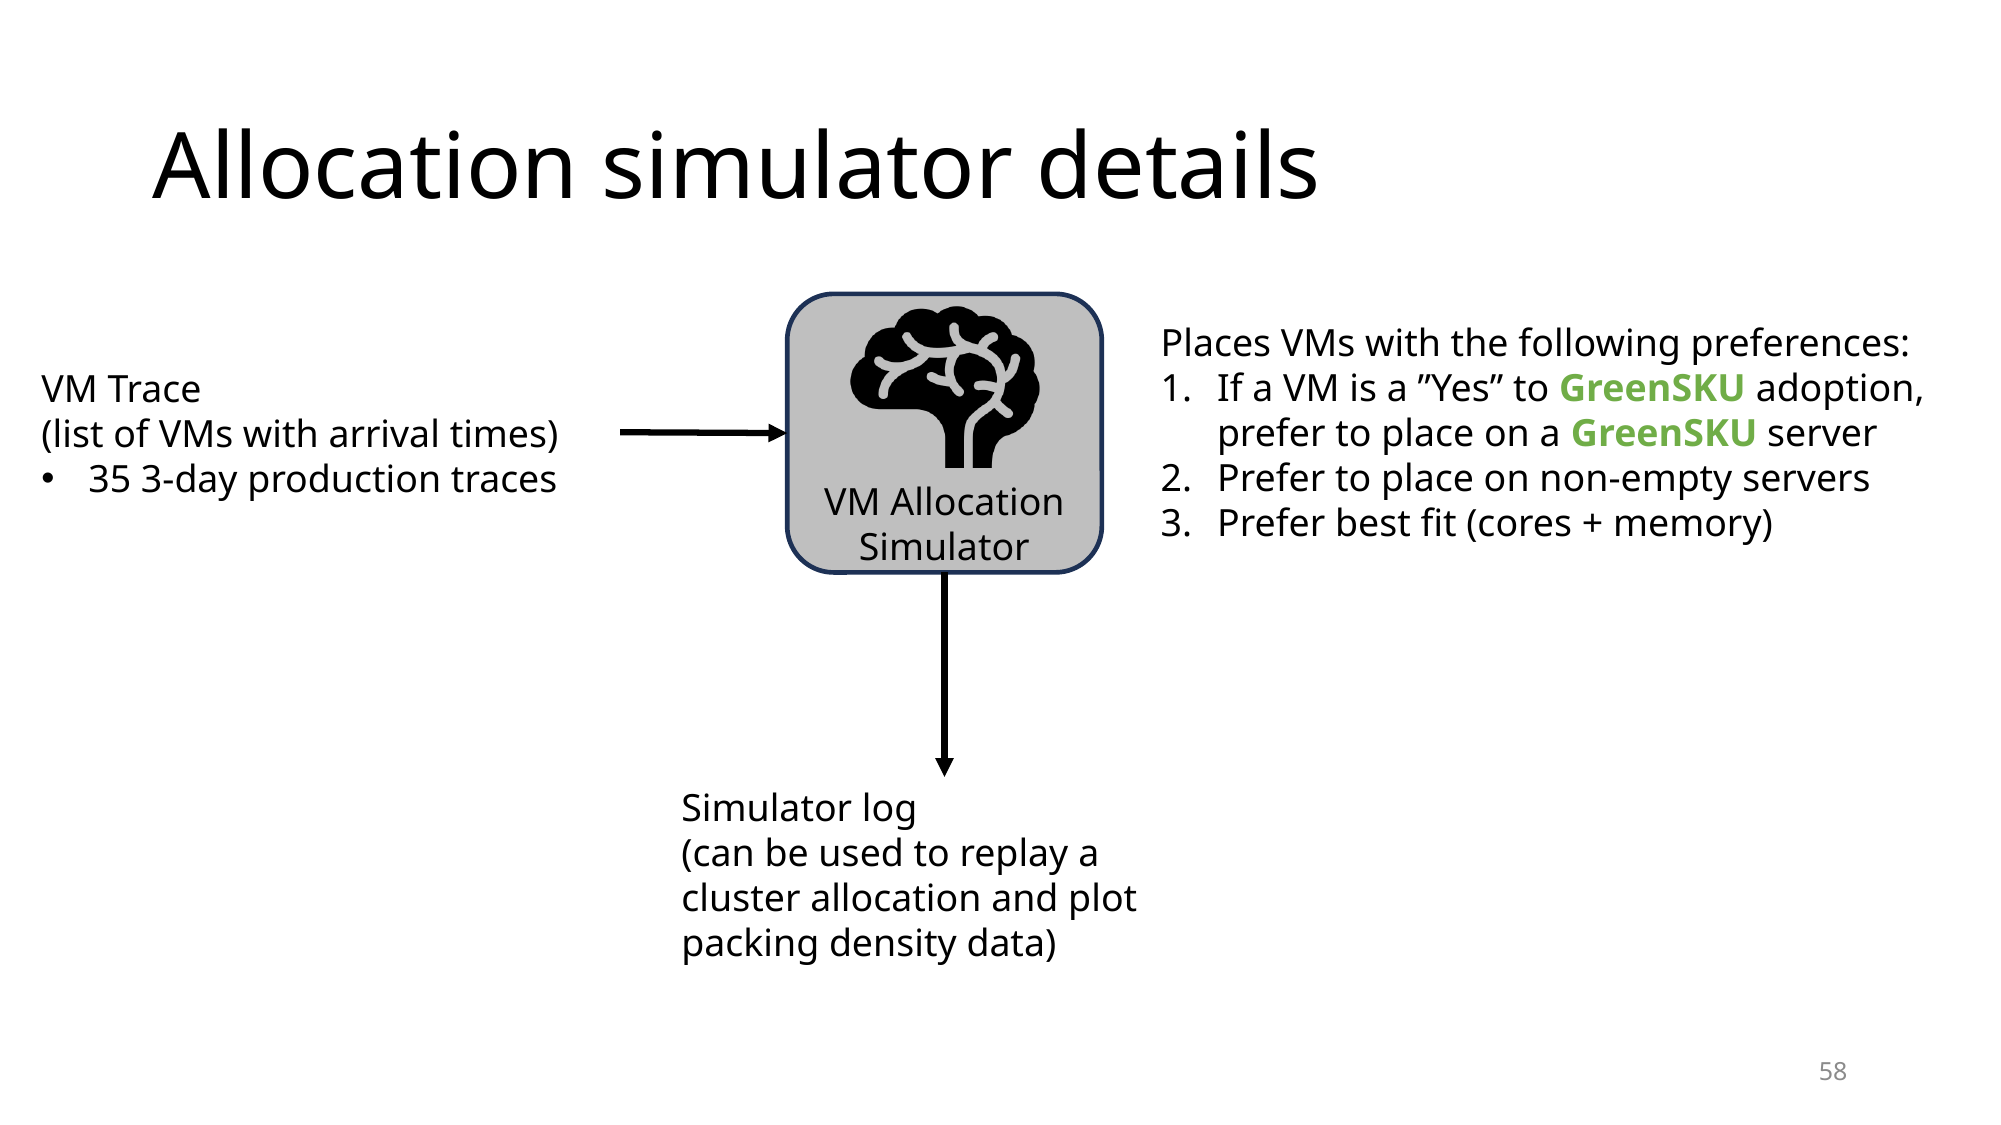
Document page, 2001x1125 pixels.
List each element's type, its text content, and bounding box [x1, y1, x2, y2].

slide_number 58 [1412, 1042, 1863, 1103]
text_box Simulator log (can be used to replay a cluster allocation and plot packing density data) [666, 776, 1223, 972]
text_box Places VMs with the following preferences: If a VM is a ”Yes” to GreenSKU adoption, prefer to place on a GreenSKU server Prefer to place on non-empty servers Prefer best fit (cores + memory) [1145, 311, 1993, 552]
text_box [787, 273, 1102, 573]
title Allocation simulator details [137, 59, 1863, 278]
text_box VM Trace (list of VMs with arrival times) 35 3-day production traces [26, 357, 621, 508]
